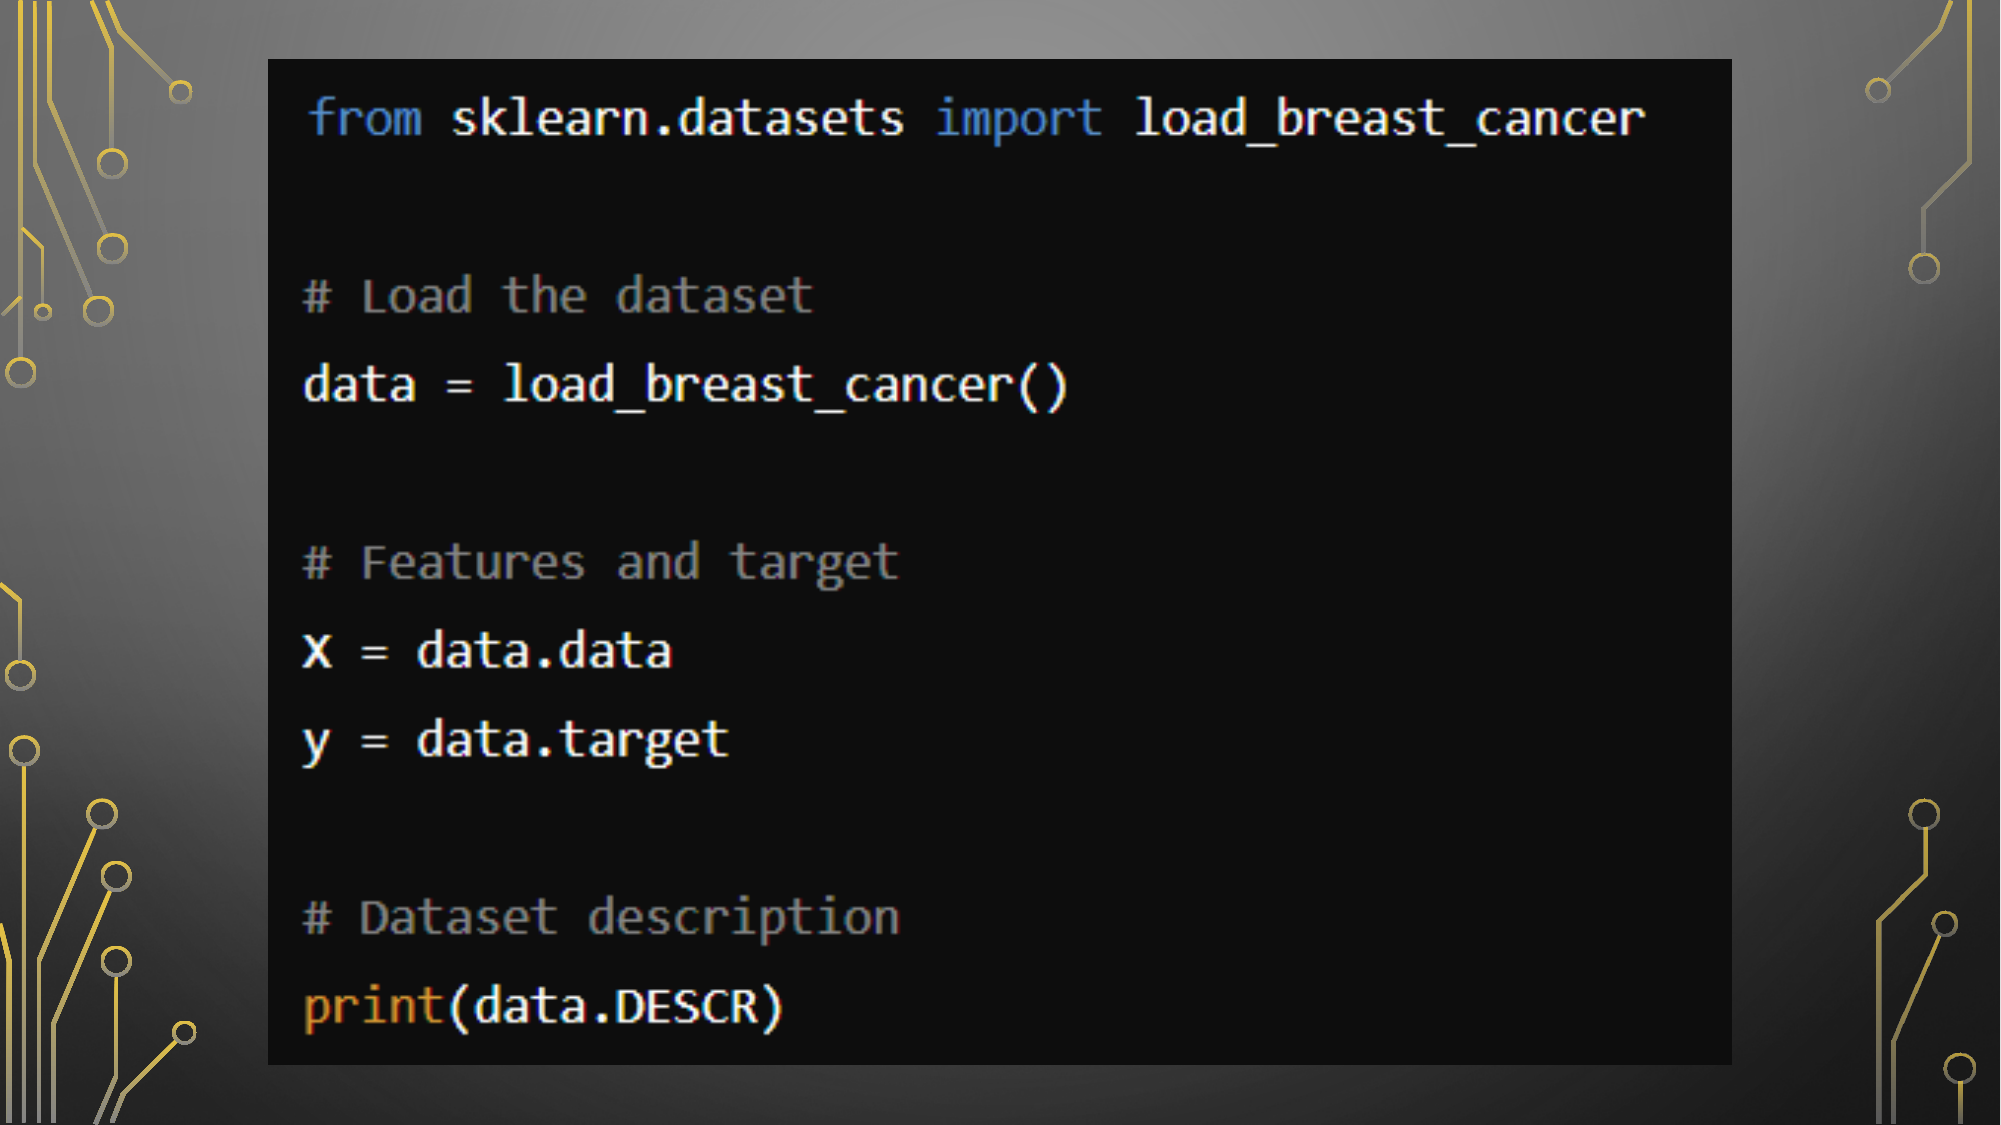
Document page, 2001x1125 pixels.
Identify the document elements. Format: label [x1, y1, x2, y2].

picture [268, 59, 1732, 1066]
